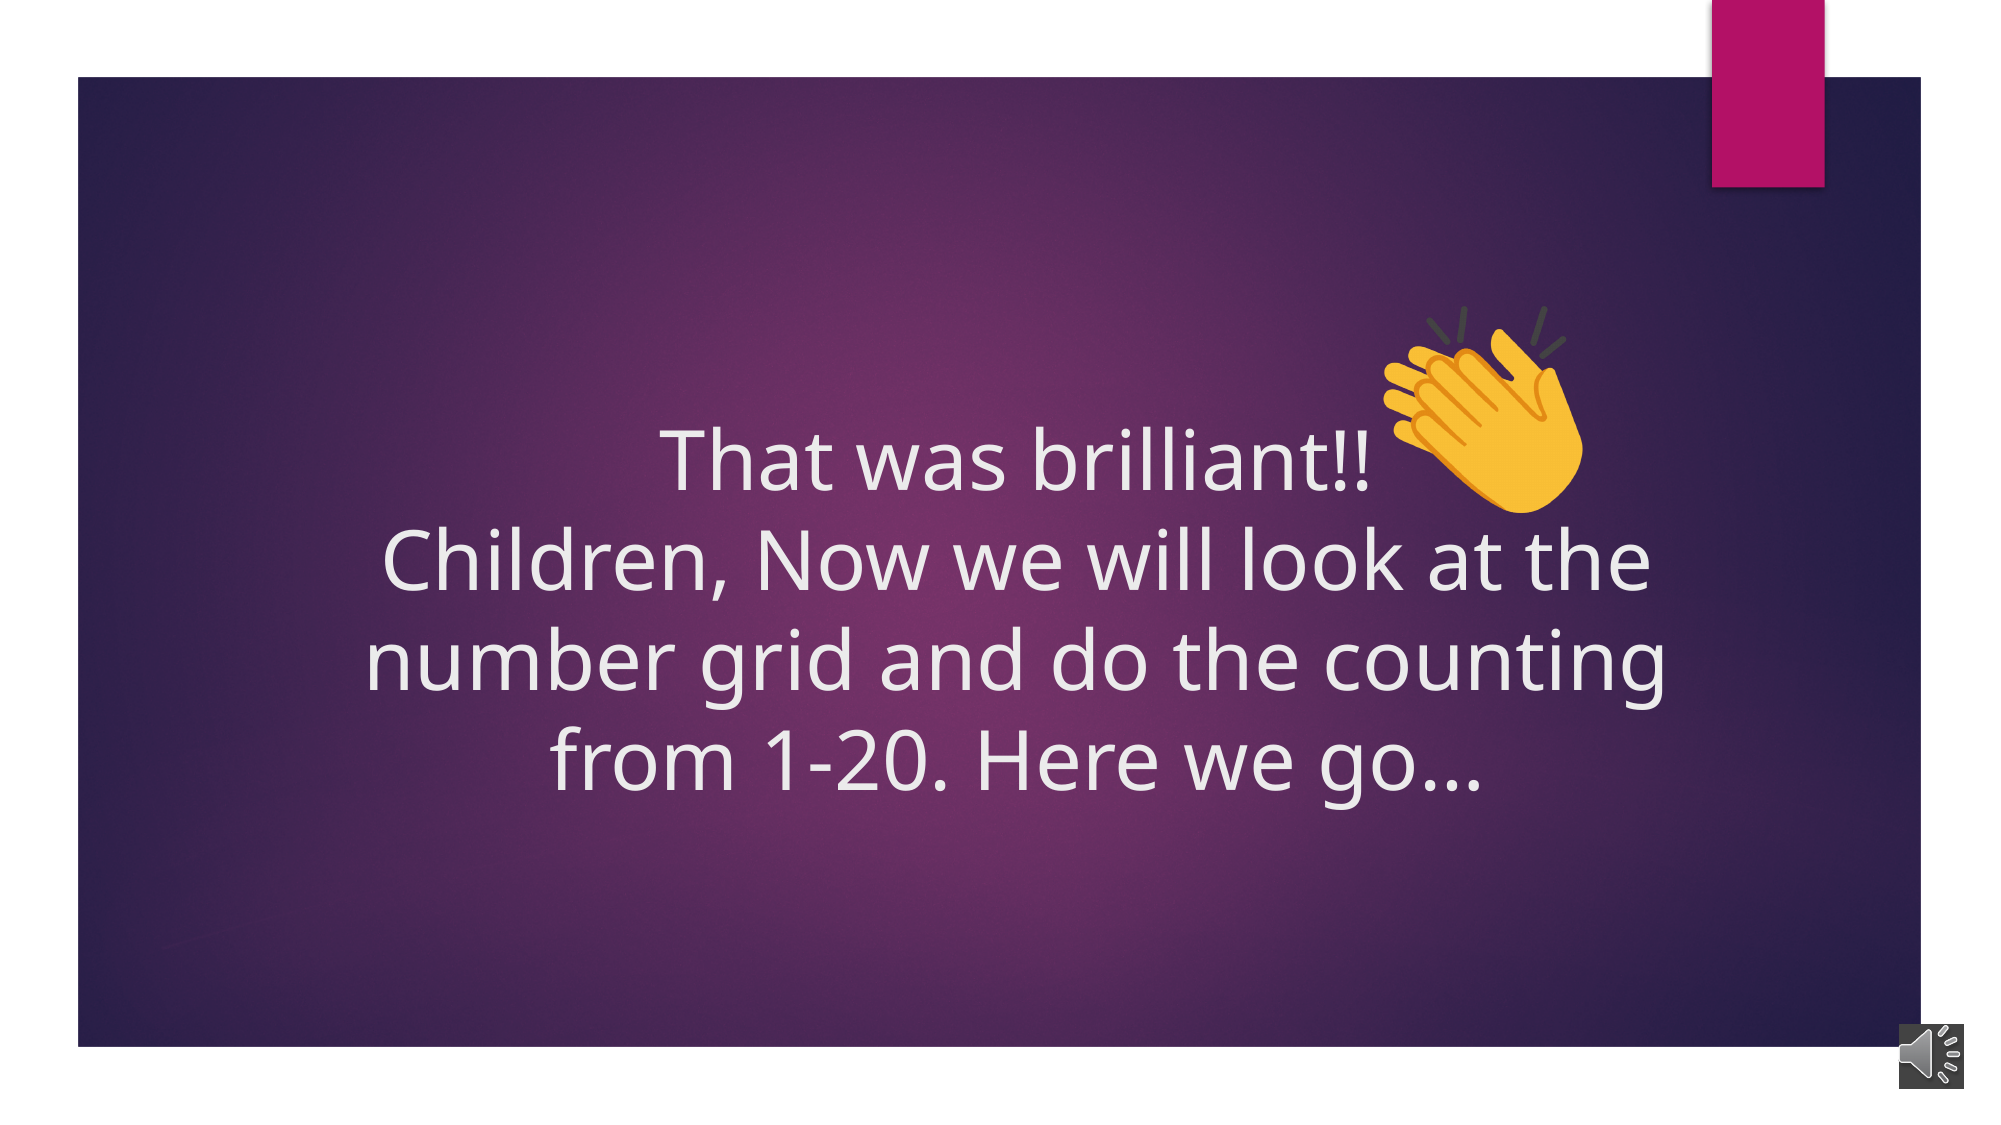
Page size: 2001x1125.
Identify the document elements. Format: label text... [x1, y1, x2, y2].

picture [1897, 1022, 1965, 1090]
title That was brilliant!! Children, Now we will look at the number grid and do the counting from 1-20. Here we go… [293, 179, 1742, 815]
picture [1376, 303, 1588, 515]
